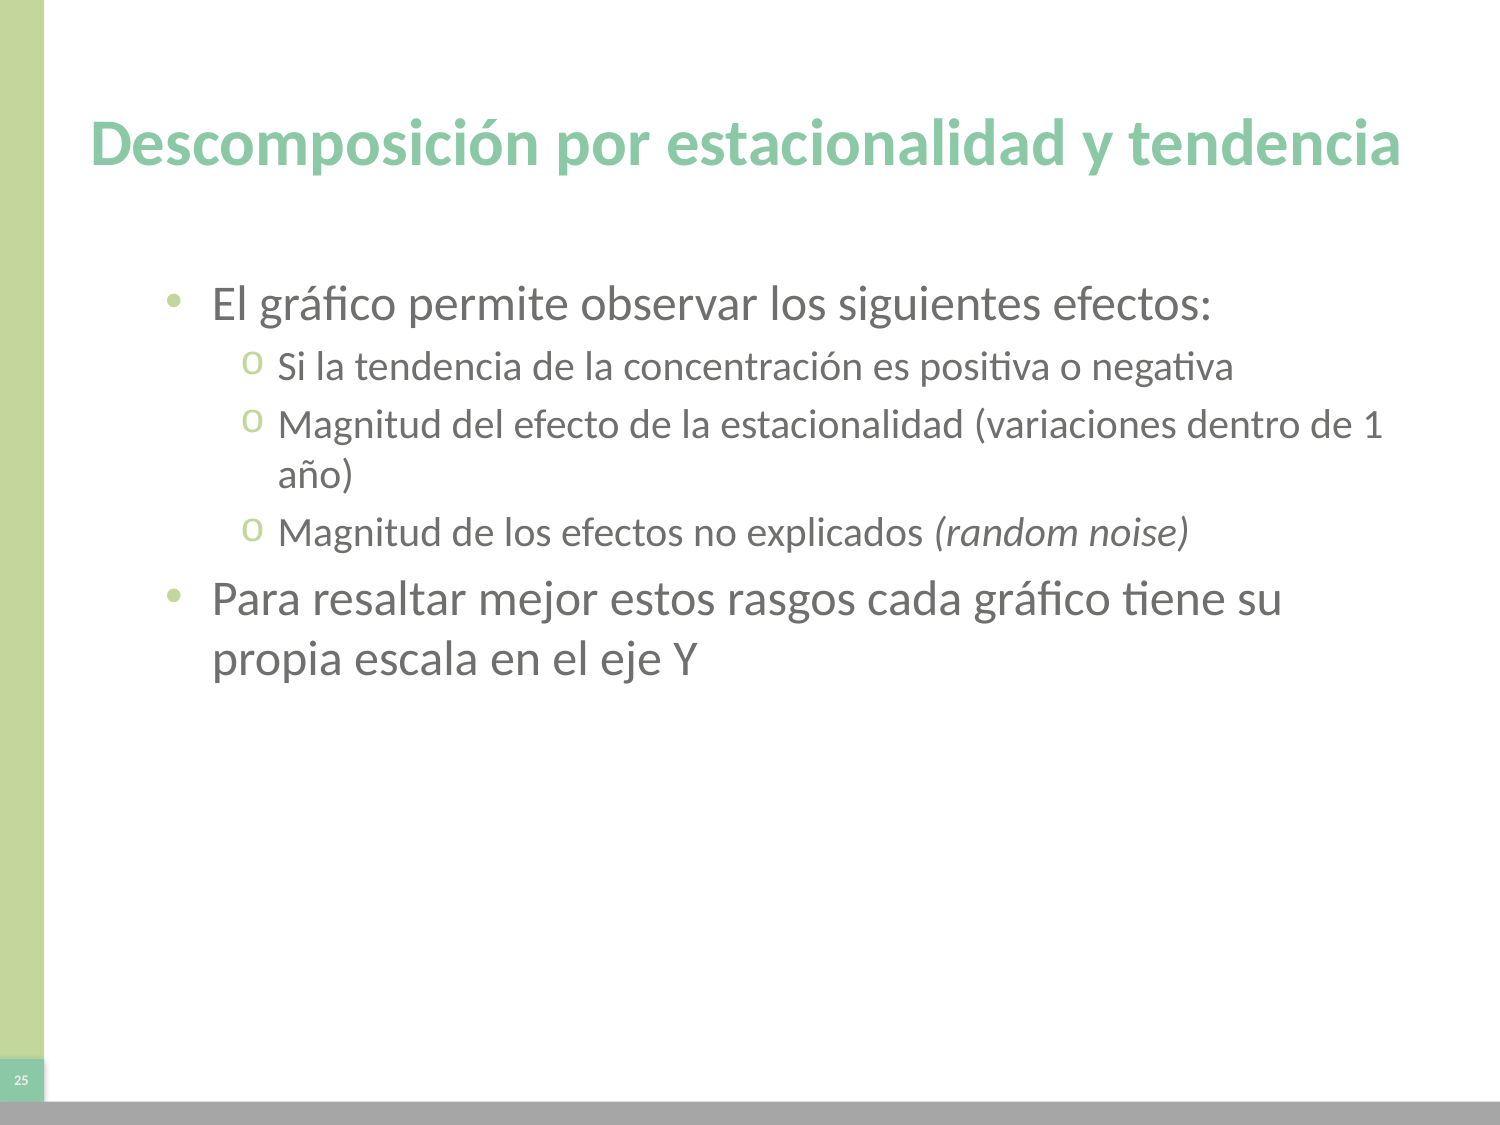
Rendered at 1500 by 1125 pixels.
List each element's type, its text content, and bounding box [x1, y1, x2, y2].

list El gráfico permite observar los siguientes efectos: Si la tendencia de la concentración es positiva o negativa Magnitud del efecto de la estacionalidad (variaciones dentro de 1 año) Magnitud de los efectos no explicados (random noise) Para resaltar mejor estos rasgos cada gráfico tiene su propia escala en el eje Y [75, 262, 1425, 1005]
title Descomposición por estacionalidad y tendencia [75, 45, 1425, 233]
